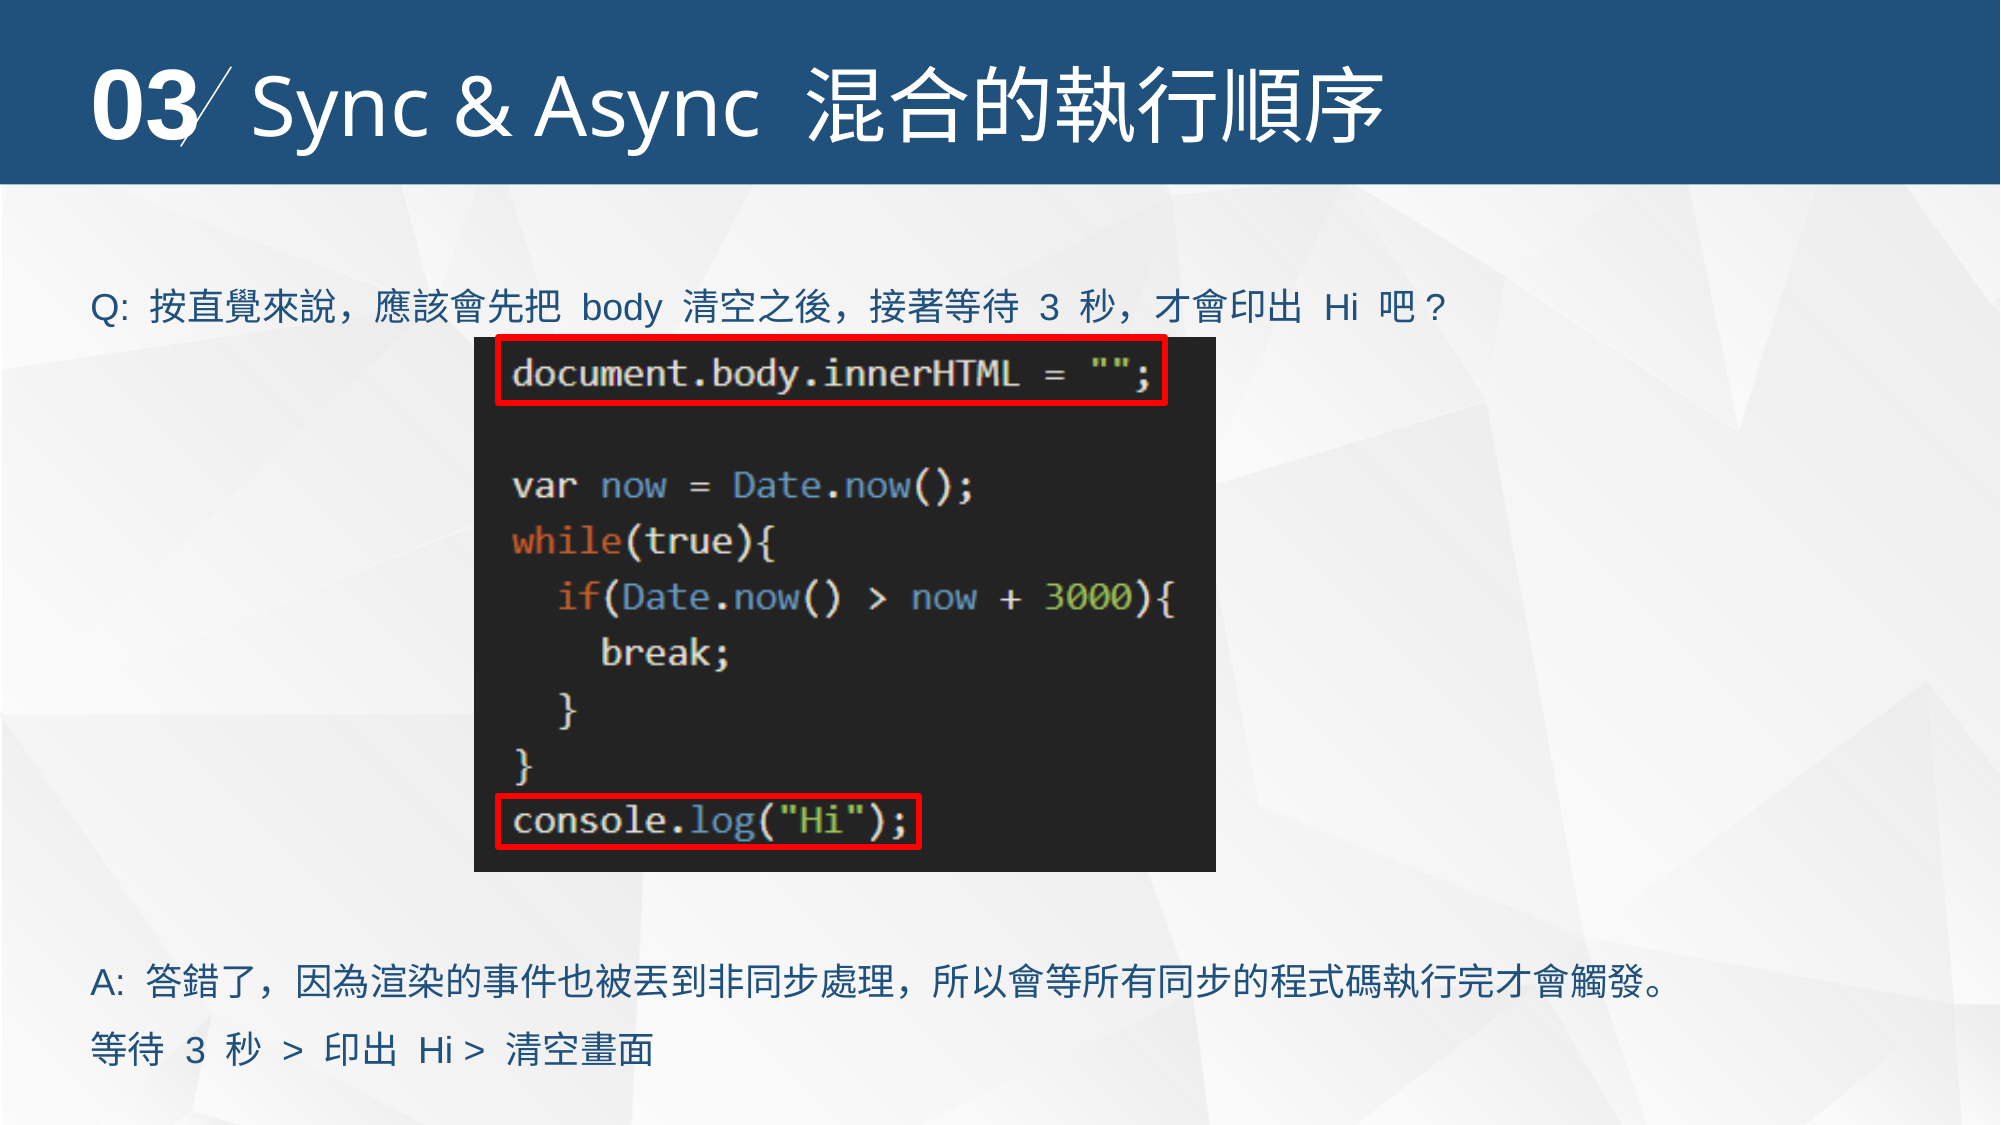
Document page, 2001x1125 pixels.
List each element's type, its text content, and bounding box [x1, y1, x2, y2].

list Sync & Async 混合的執行順序 [235, 57, 1538, 139]
picture [0, 0, 2001, 1125]
list 03 [75, 45, 218, 212]
text_box Q: 按直覺來說，應該會先把 body 清空之後，接著等待 3 秒，才會印出 Hi 吧? A: 答錯了，因為渲染的事件也被丟到非同步處理，所以會等所有同步的程式碼執行完才會觸發。 等待 3 秒 > 印出 Hi > 清空畫面 [75, 253, 1716, 1076]
